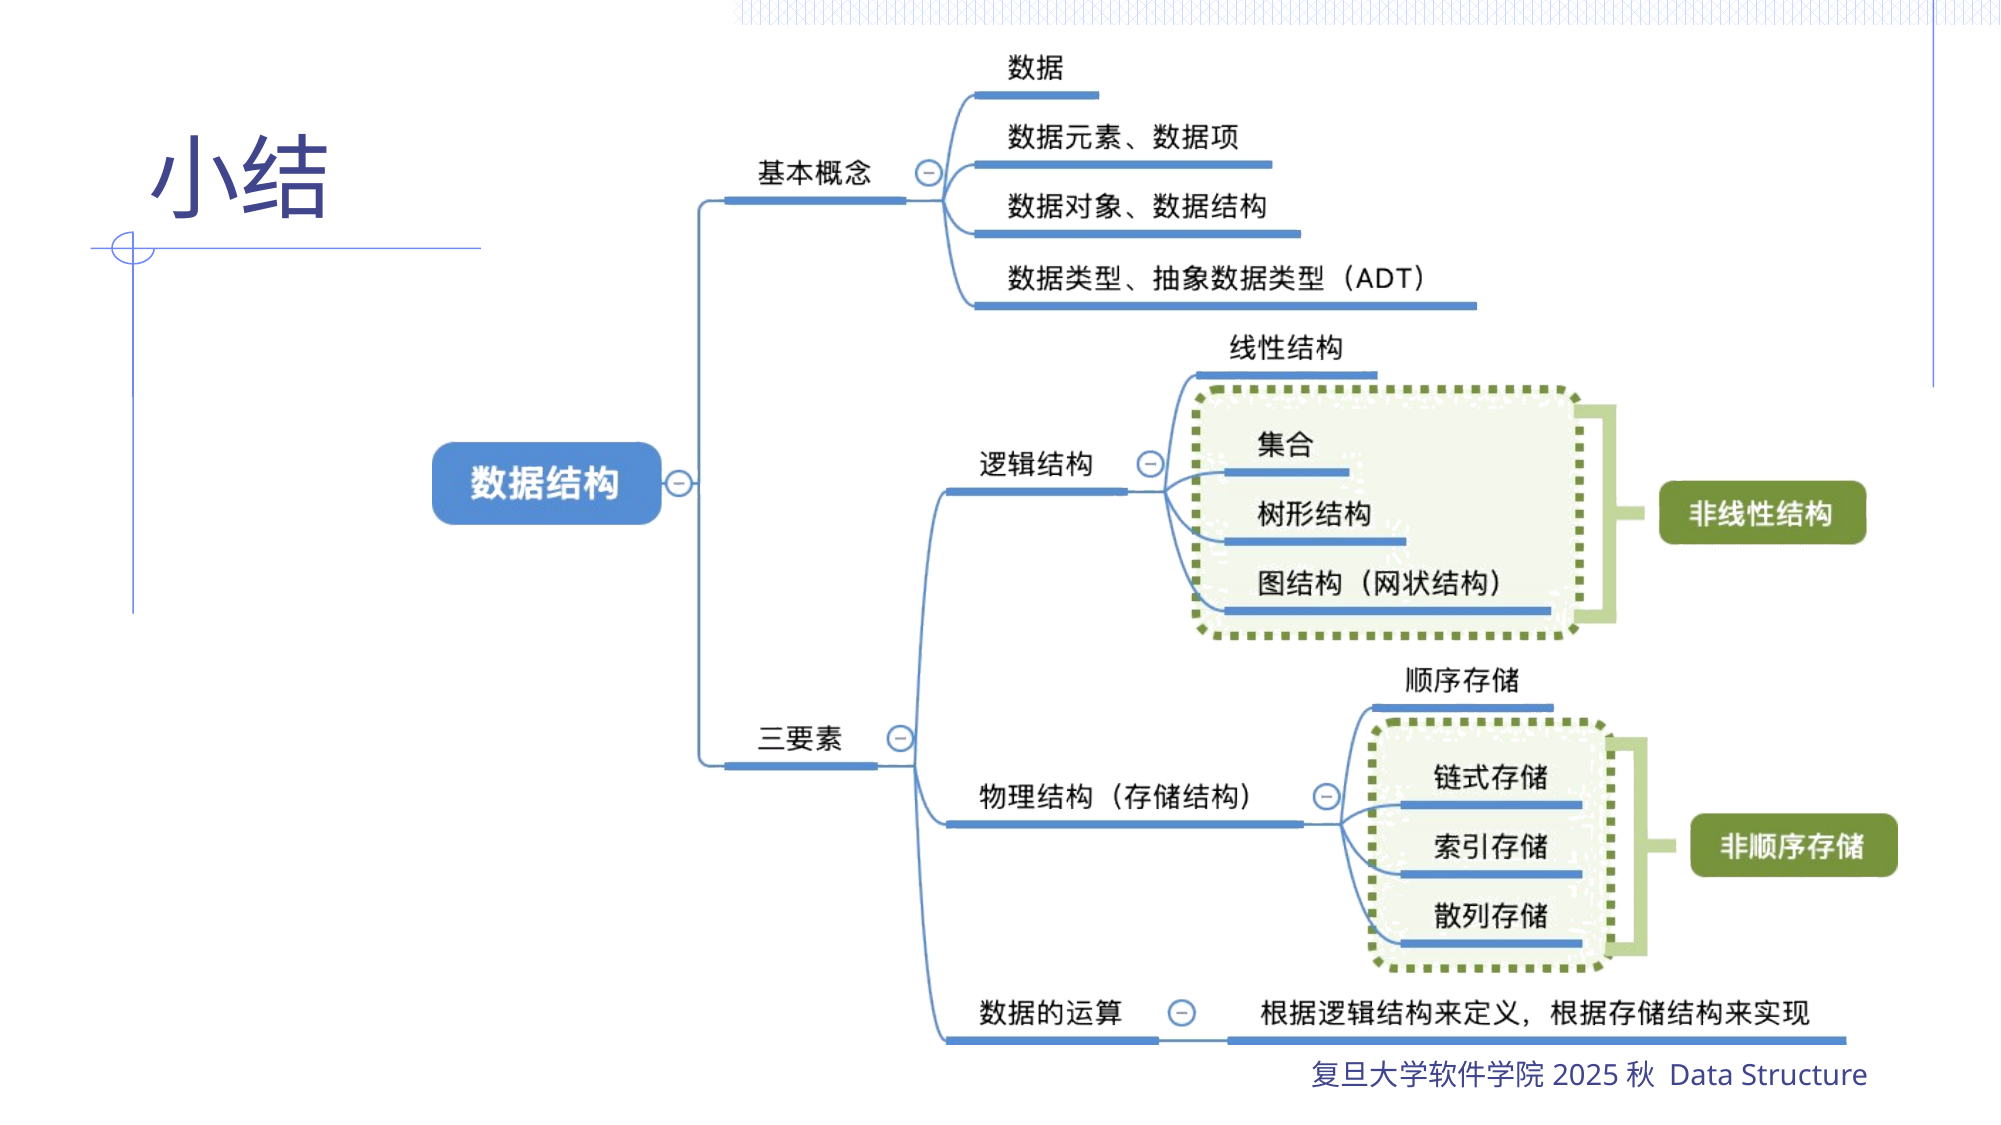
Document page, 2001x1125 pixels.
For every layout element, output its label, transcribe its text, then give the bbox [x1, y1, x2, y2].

title 小结 [133, 50, 1834, 238]
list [432, 54, 1898, 1045]
